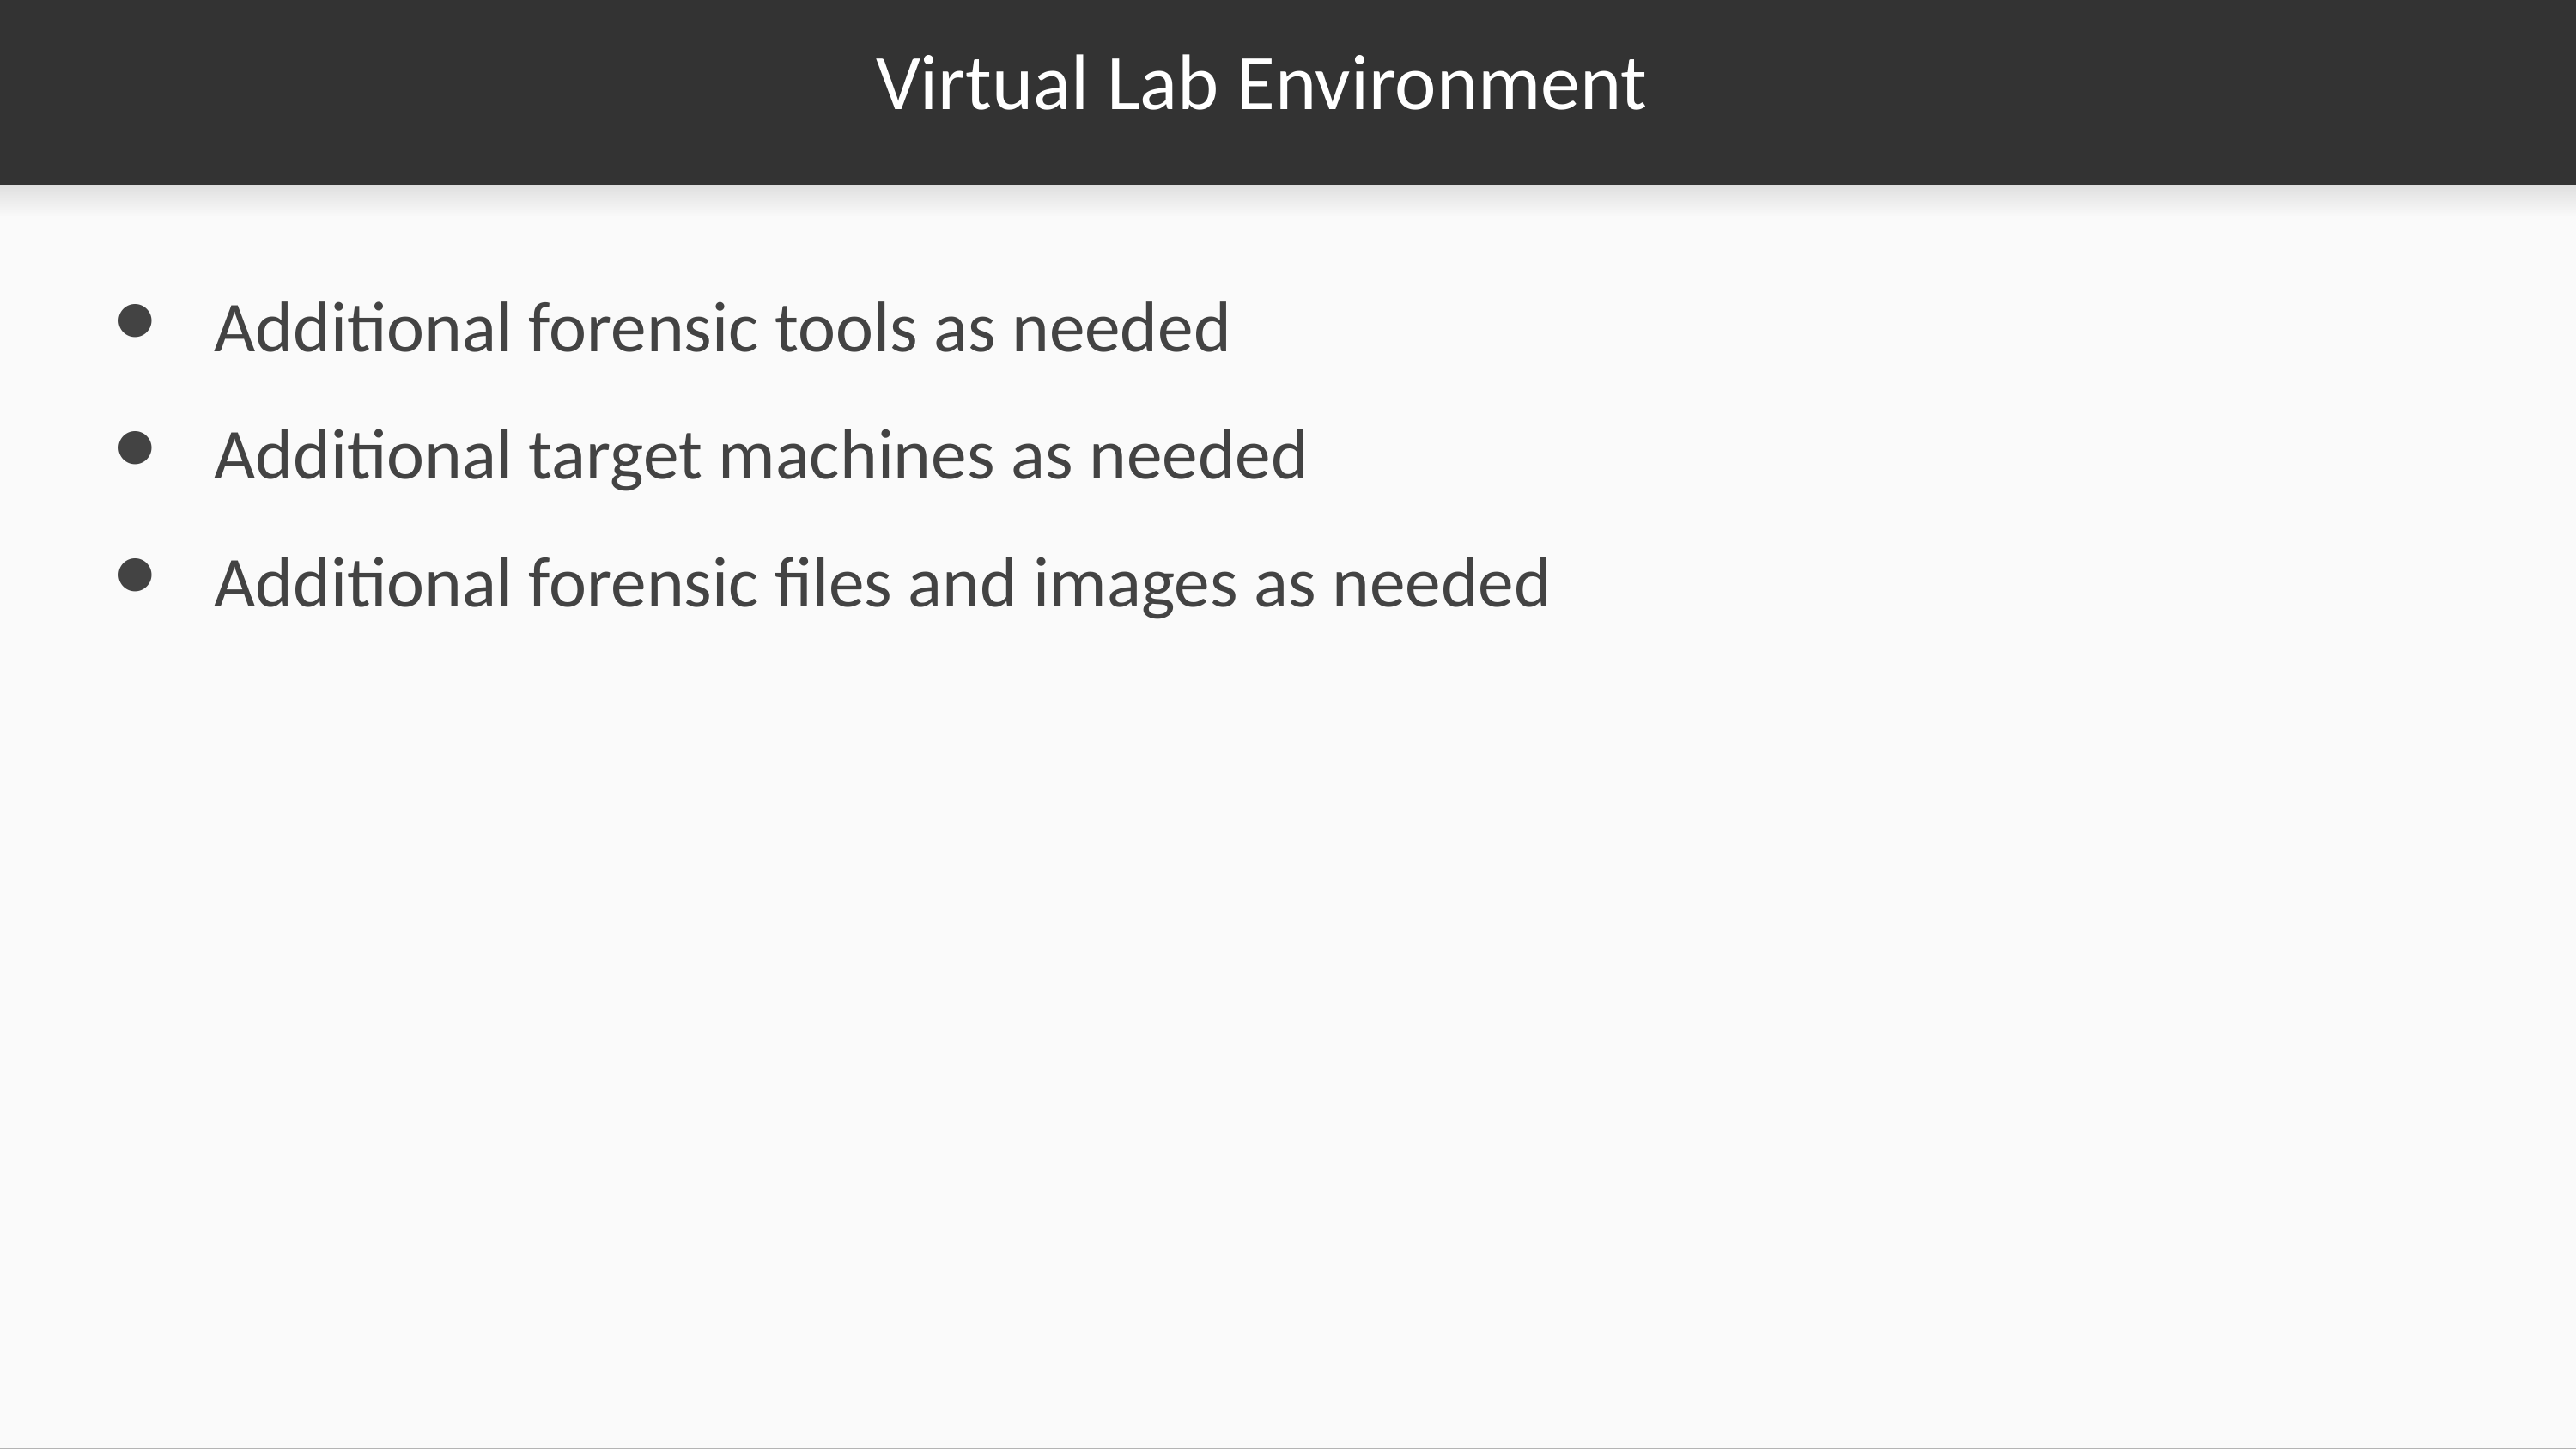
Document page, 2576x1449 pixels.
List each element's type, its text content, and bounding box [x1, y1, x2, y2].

list Additional forensic tools as needed Additional target machines as needed Additional forensic files and images as needed [58, 241, 2515, 1396]
title Virtual Lab Environment [27, 0, 2515, 165]
